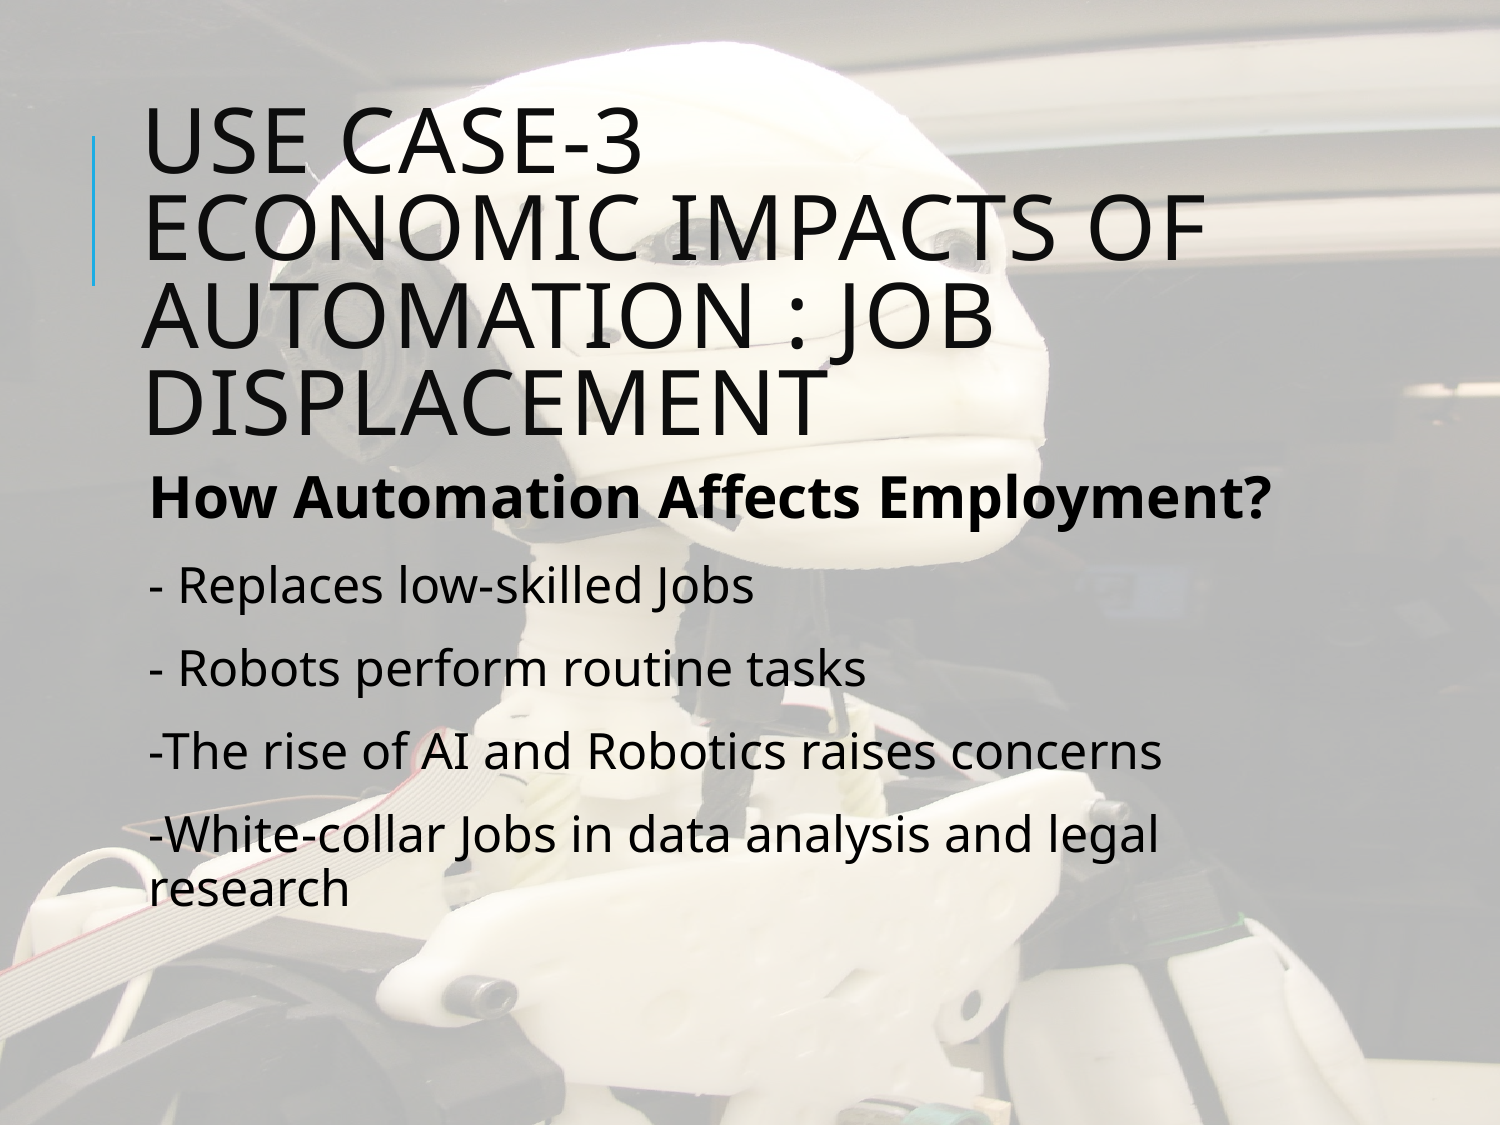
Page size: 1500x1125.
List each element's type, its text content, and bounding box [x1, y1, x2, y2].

list How Automation Affects Employment? - Replaces low-skilled Jobs - Robots perform routine tasks -The rise of AI and Robotics raises concerns -White-collar Jobs in data analysis and legal research [126, 460, 1322, 986]
title Use case-3 Economic Impacts of automation : Job Displacement [126, 96, 1322, 460]
